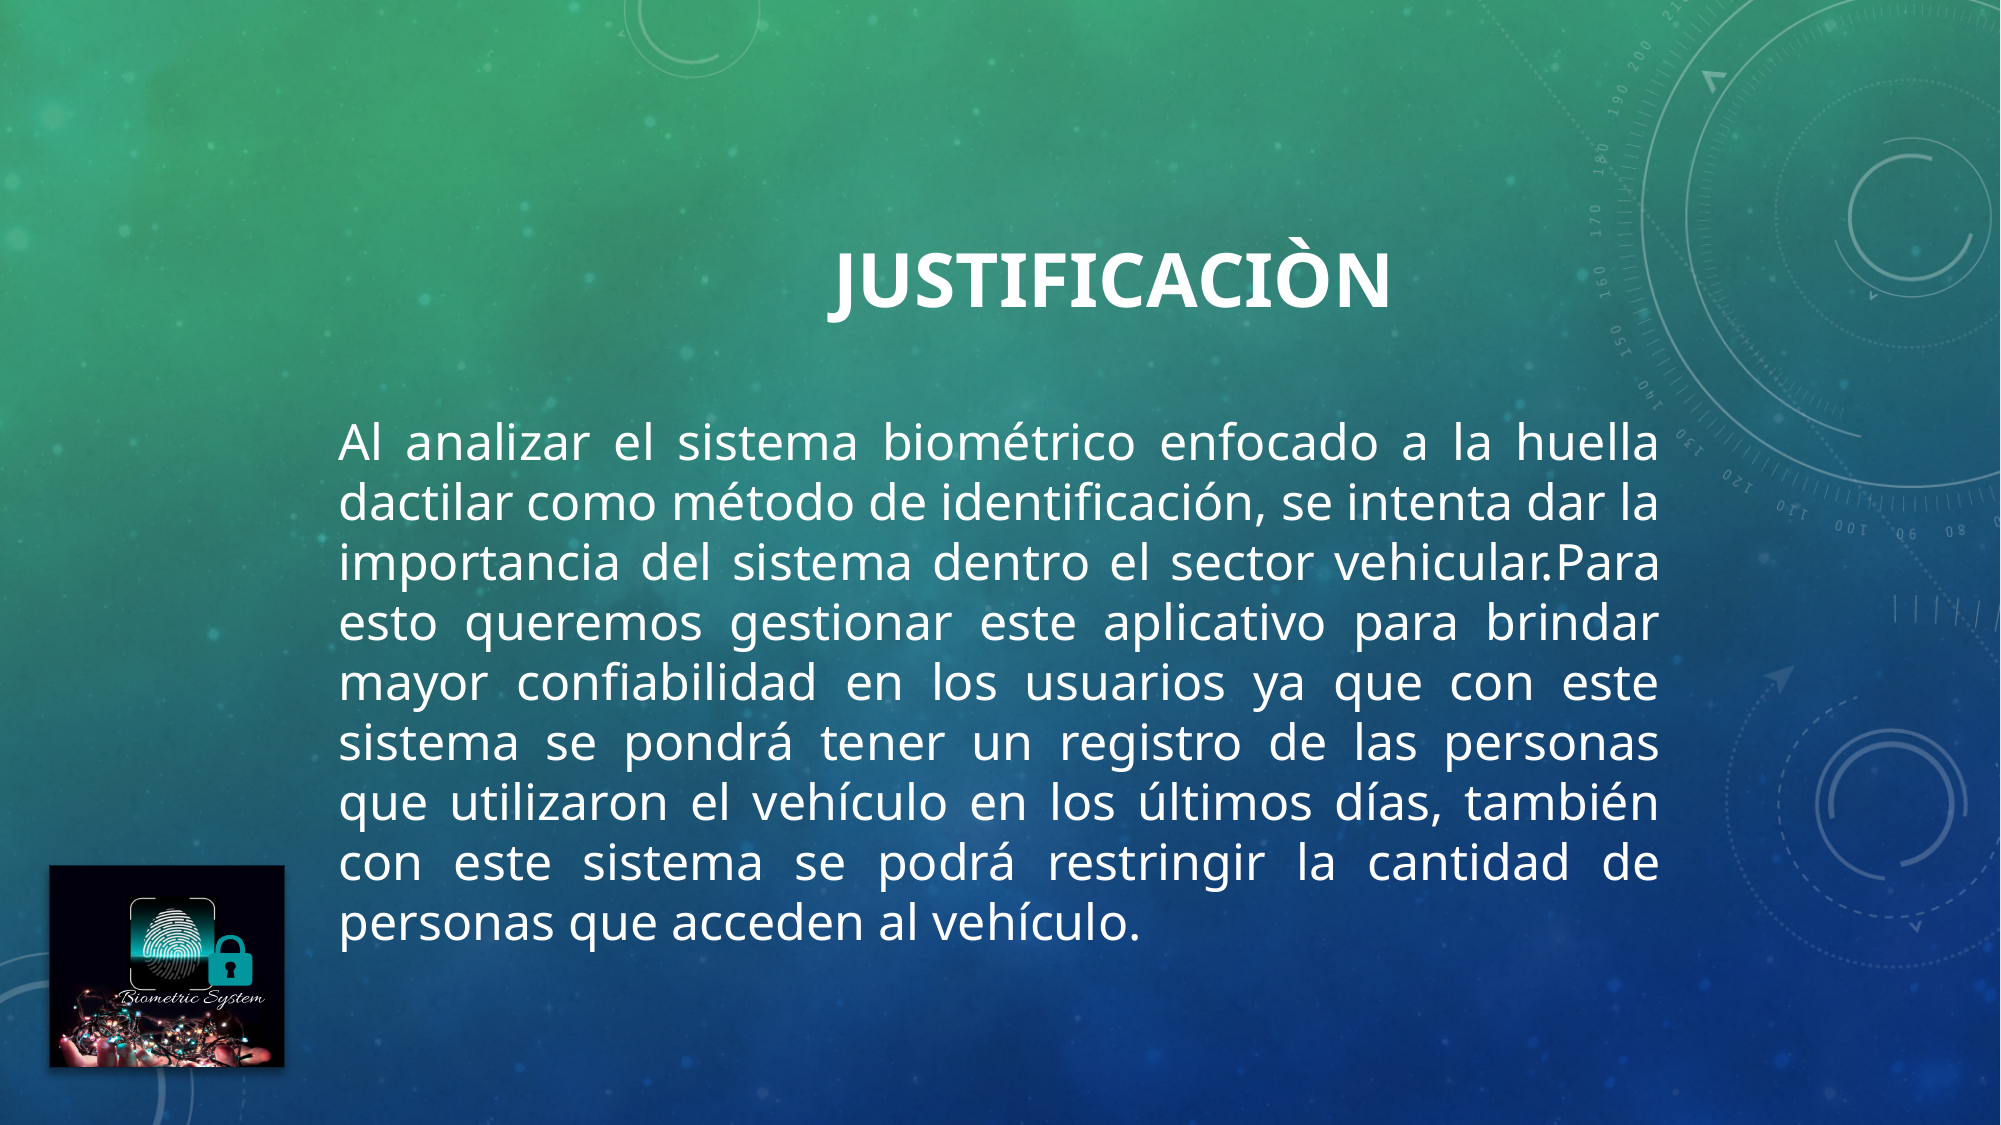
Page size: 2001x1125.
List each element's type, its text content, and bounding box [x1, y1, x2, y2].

picture [0, 0, 2001, 1125]
text_box Al analizar el sistema biométrico enfocado a la huella dactilar como método de identificación, se intenta dar la importancia del sistema dentro el sector vehicular.Para esto queremos gestionar este aplicativo para brindar mayor confiabilidad en los usuarios ya que con este sistema se pondrá tener un registro de las personas que utilizaron el vehículo en los últimos días, también con este sistema se podrá restringir la cantidad de personas que acceden al vehículo. [323, 403, 1676, 1019]
text_box JUSTIFICACIÒN [818, 225, 1411, 403]
